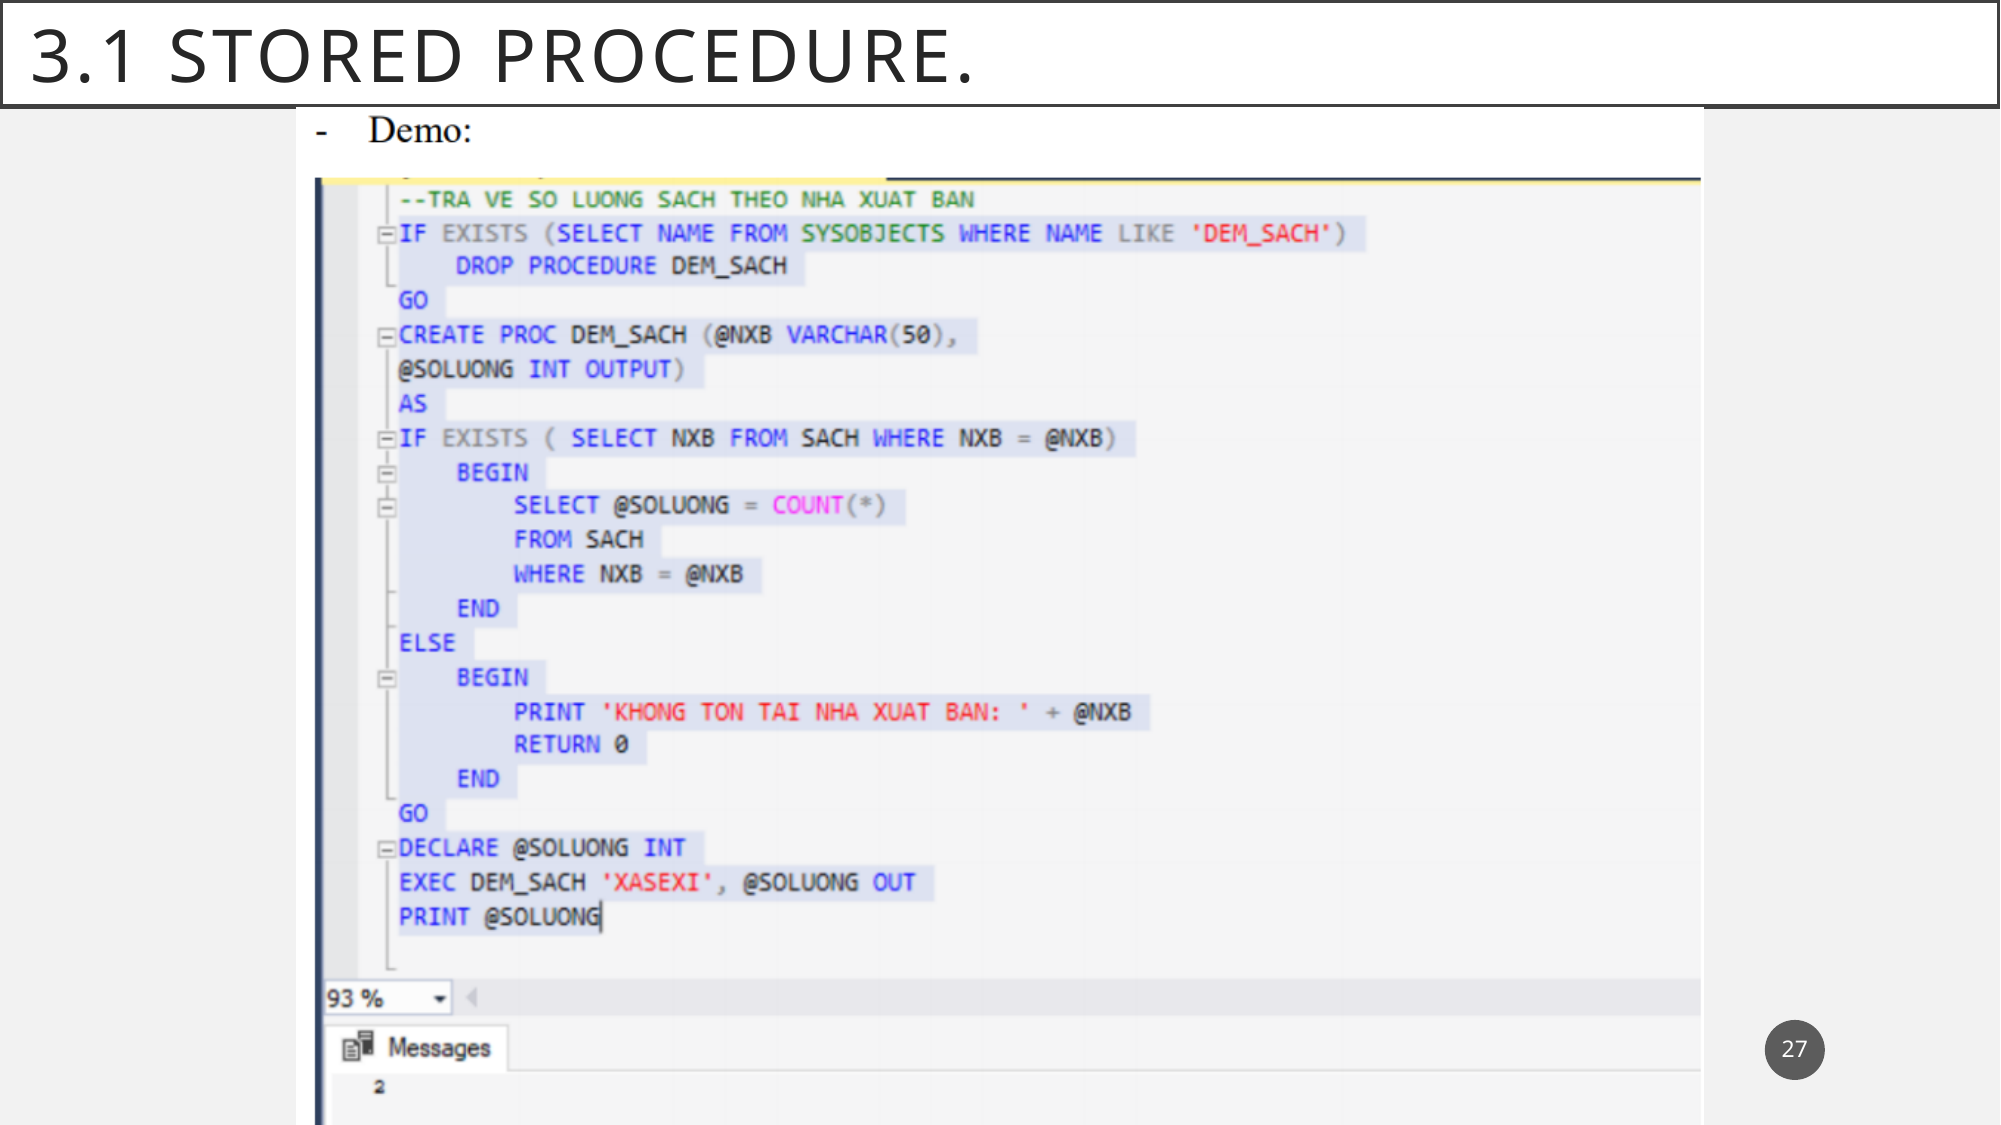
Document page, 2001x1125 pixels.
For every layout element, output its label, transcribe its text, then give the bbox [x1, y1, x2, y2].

slide_number 27 [1764, 1019, 1825, 1080]
title 3.1 Stored Procedure. [0, 0, 2000, 109]
picture [296, 107, 1704, 1125]
